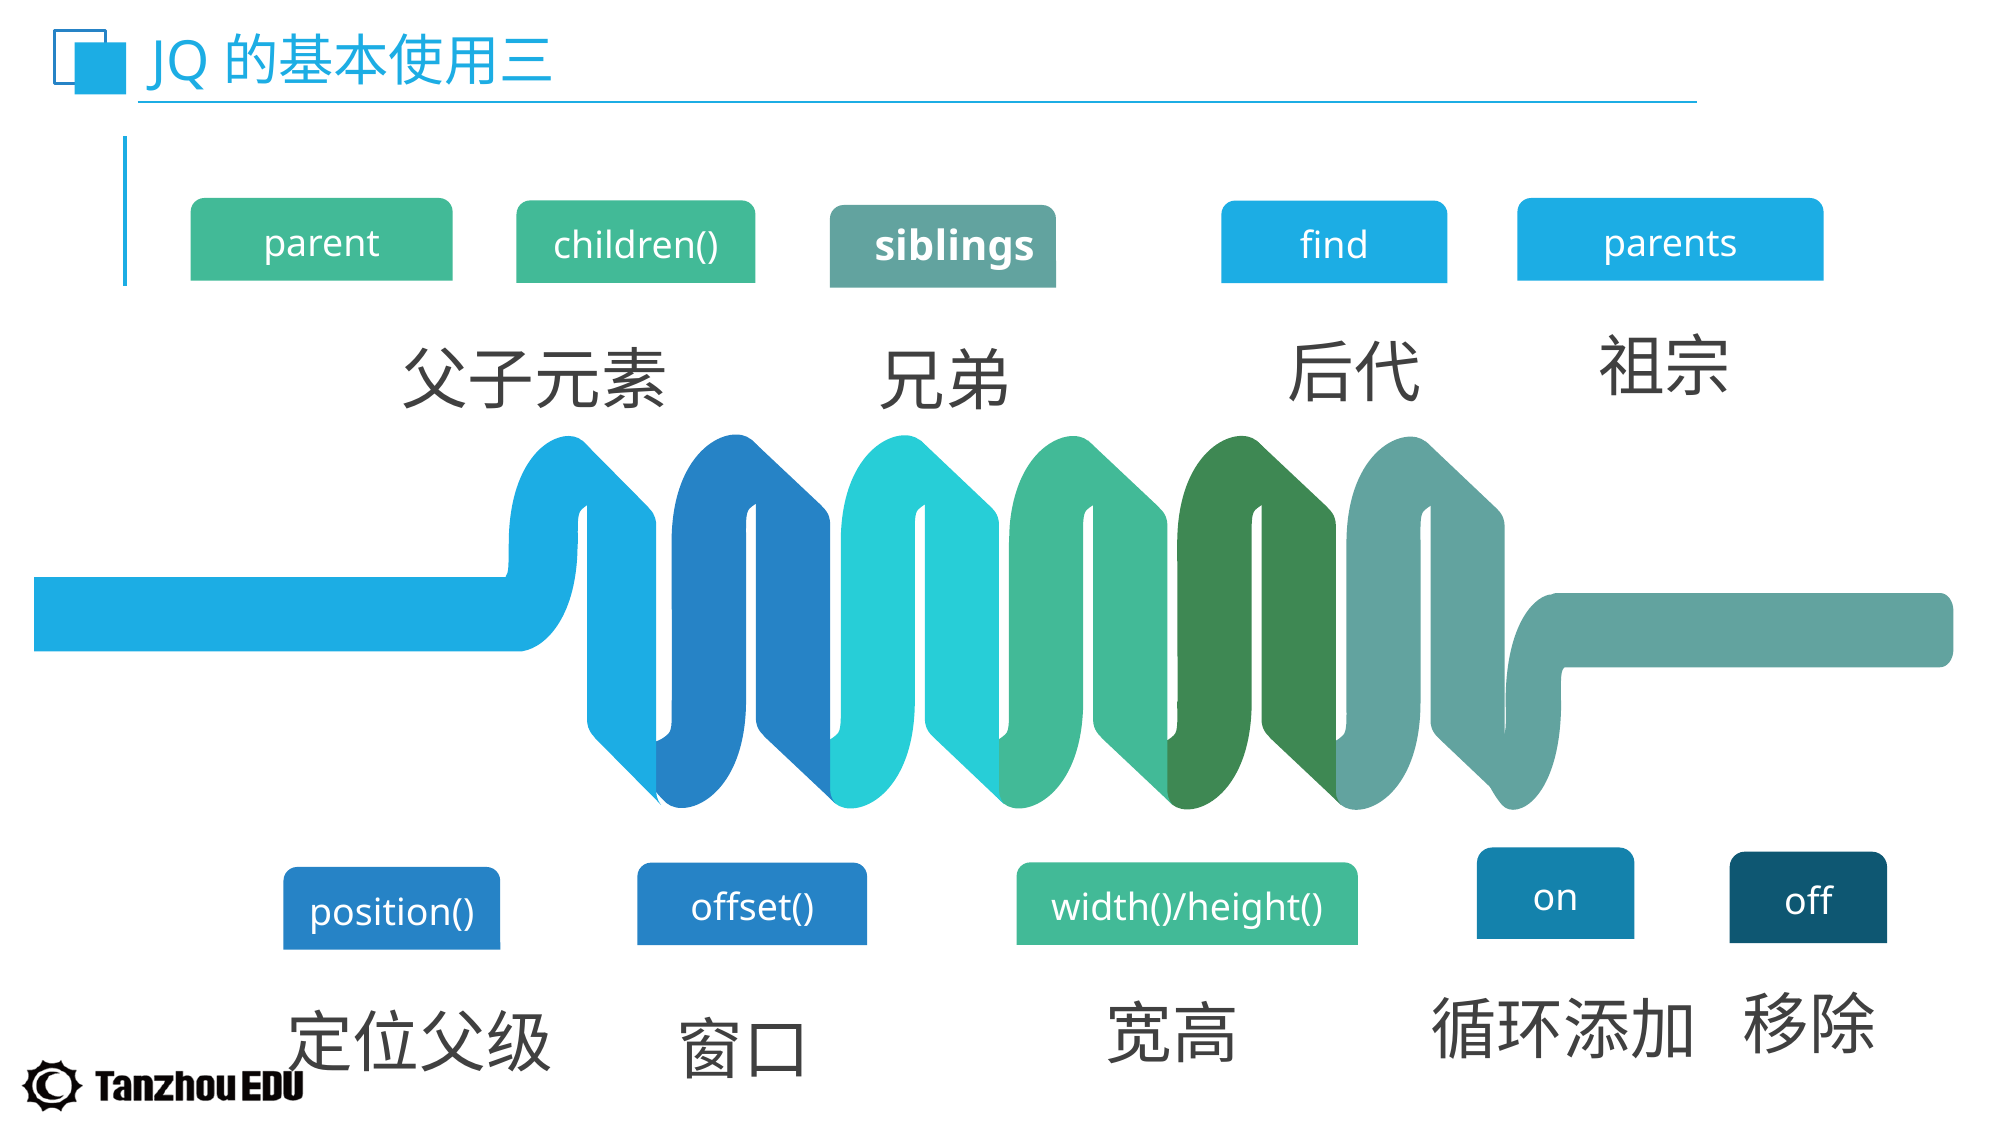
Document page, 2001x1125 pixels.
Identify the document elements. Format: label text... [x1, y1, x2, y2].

text_box 祖宗 [1468, 292, 1862, 412]
text_box [1516, 593, 1954, 810]
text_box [1346, 424, 1511, 822]
text_box JQ的基本使用三 [141, 34, 732, 90]
text_box 移除 [1613, 950, 2000, 1070]
text_box 循环添加 [1367, 955, 1760, 1074]
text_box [1505, 197, 1824, 281]
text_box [1138, 424, 1342, 822]
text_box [1729, 851, 1889, 944]
text_box 定位父级 [223, 968, 616, 1088]
text_box 兄弟 [749, 306, 1142, 426]
text_box 父子元素 [338, 305, 732, 425]
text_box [840, 423, 1005, 821]
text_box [1213, 200, 1448, 284]
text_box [171, 197, 453, 281]
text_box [505, 200, 756, 284]
text_box 窗口 [546, 975, 940, 1095]
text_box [283, 866, 501, 950]
text_box 宽高 [976, 959, 1369, 1078]
text_box 后代 [1158, 298, 1552, 418]
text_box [1012, 435, 1173, 809]
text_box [829, 204, 1071, 288]
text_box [632, 422, 836, 820]
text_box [1476, 847, 1636, 940]
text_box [1011, 862, 1359, 946]
picture [2, 1031, 328, 1125]
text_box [634, 862, 868, 946]
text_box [33, 435, 662, 806]
